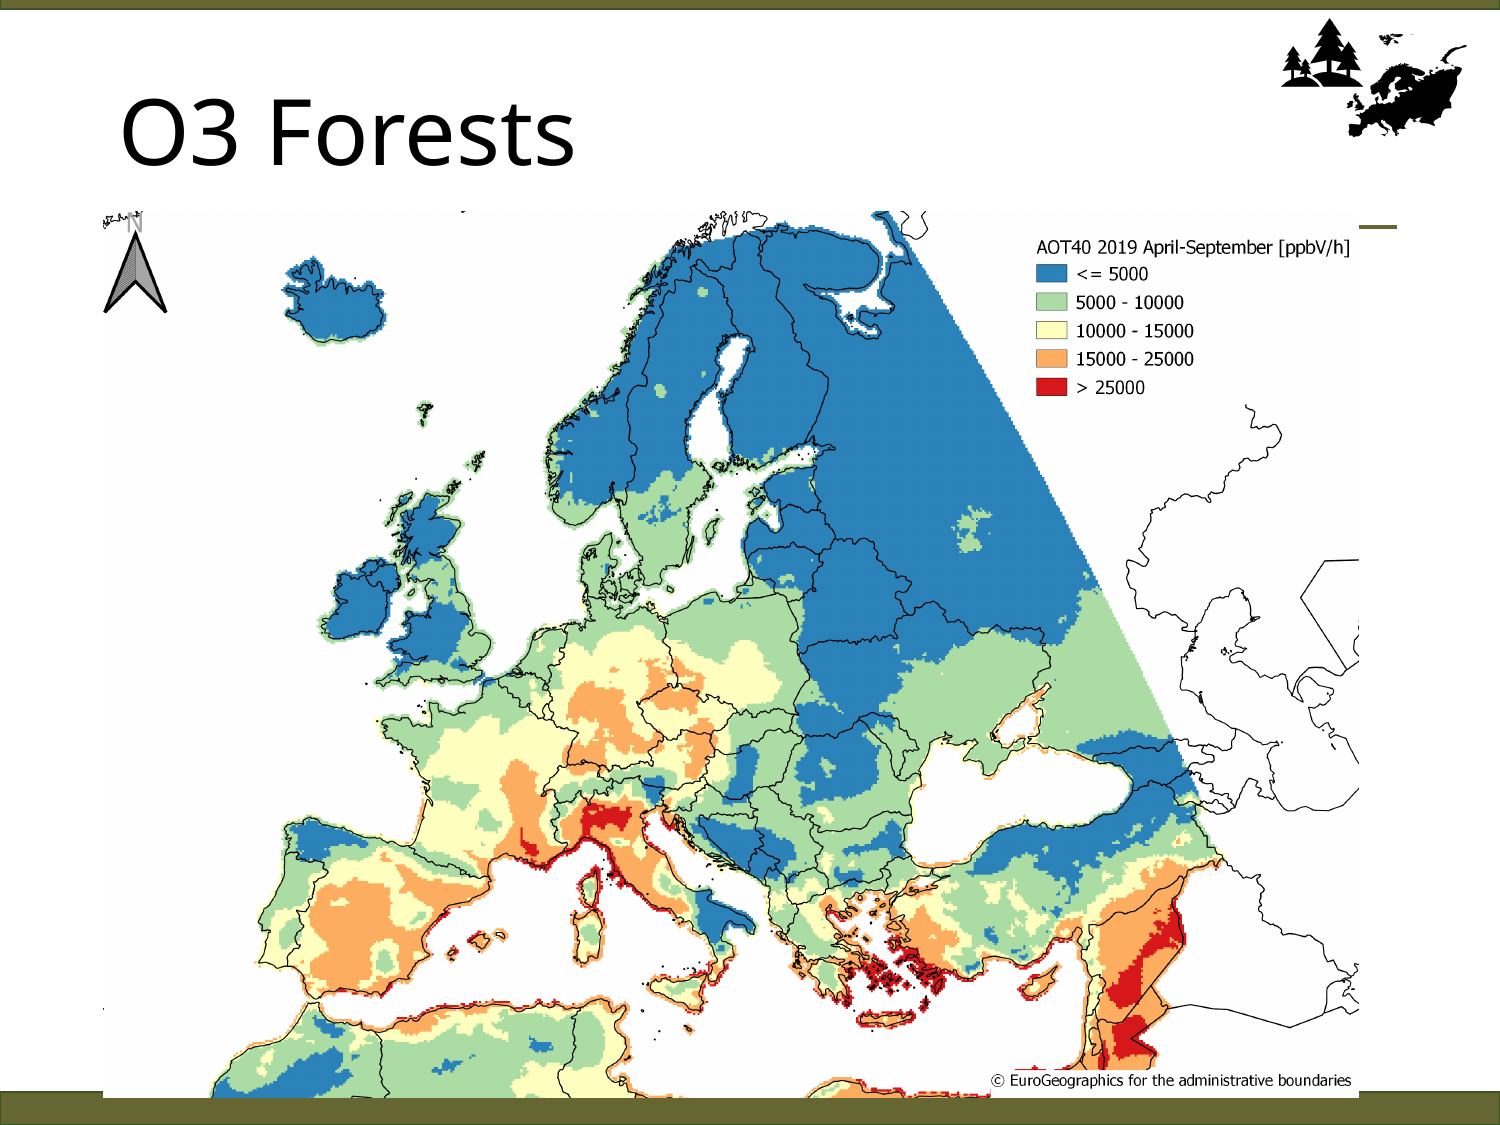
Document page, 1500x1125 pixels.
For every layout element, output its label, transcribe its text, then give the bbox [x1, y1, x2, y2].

picture [1277, 7, 1472, 162]
title O3 Forests [103, 27, 1397, 245]
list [103, 211, 1359, 1098]
